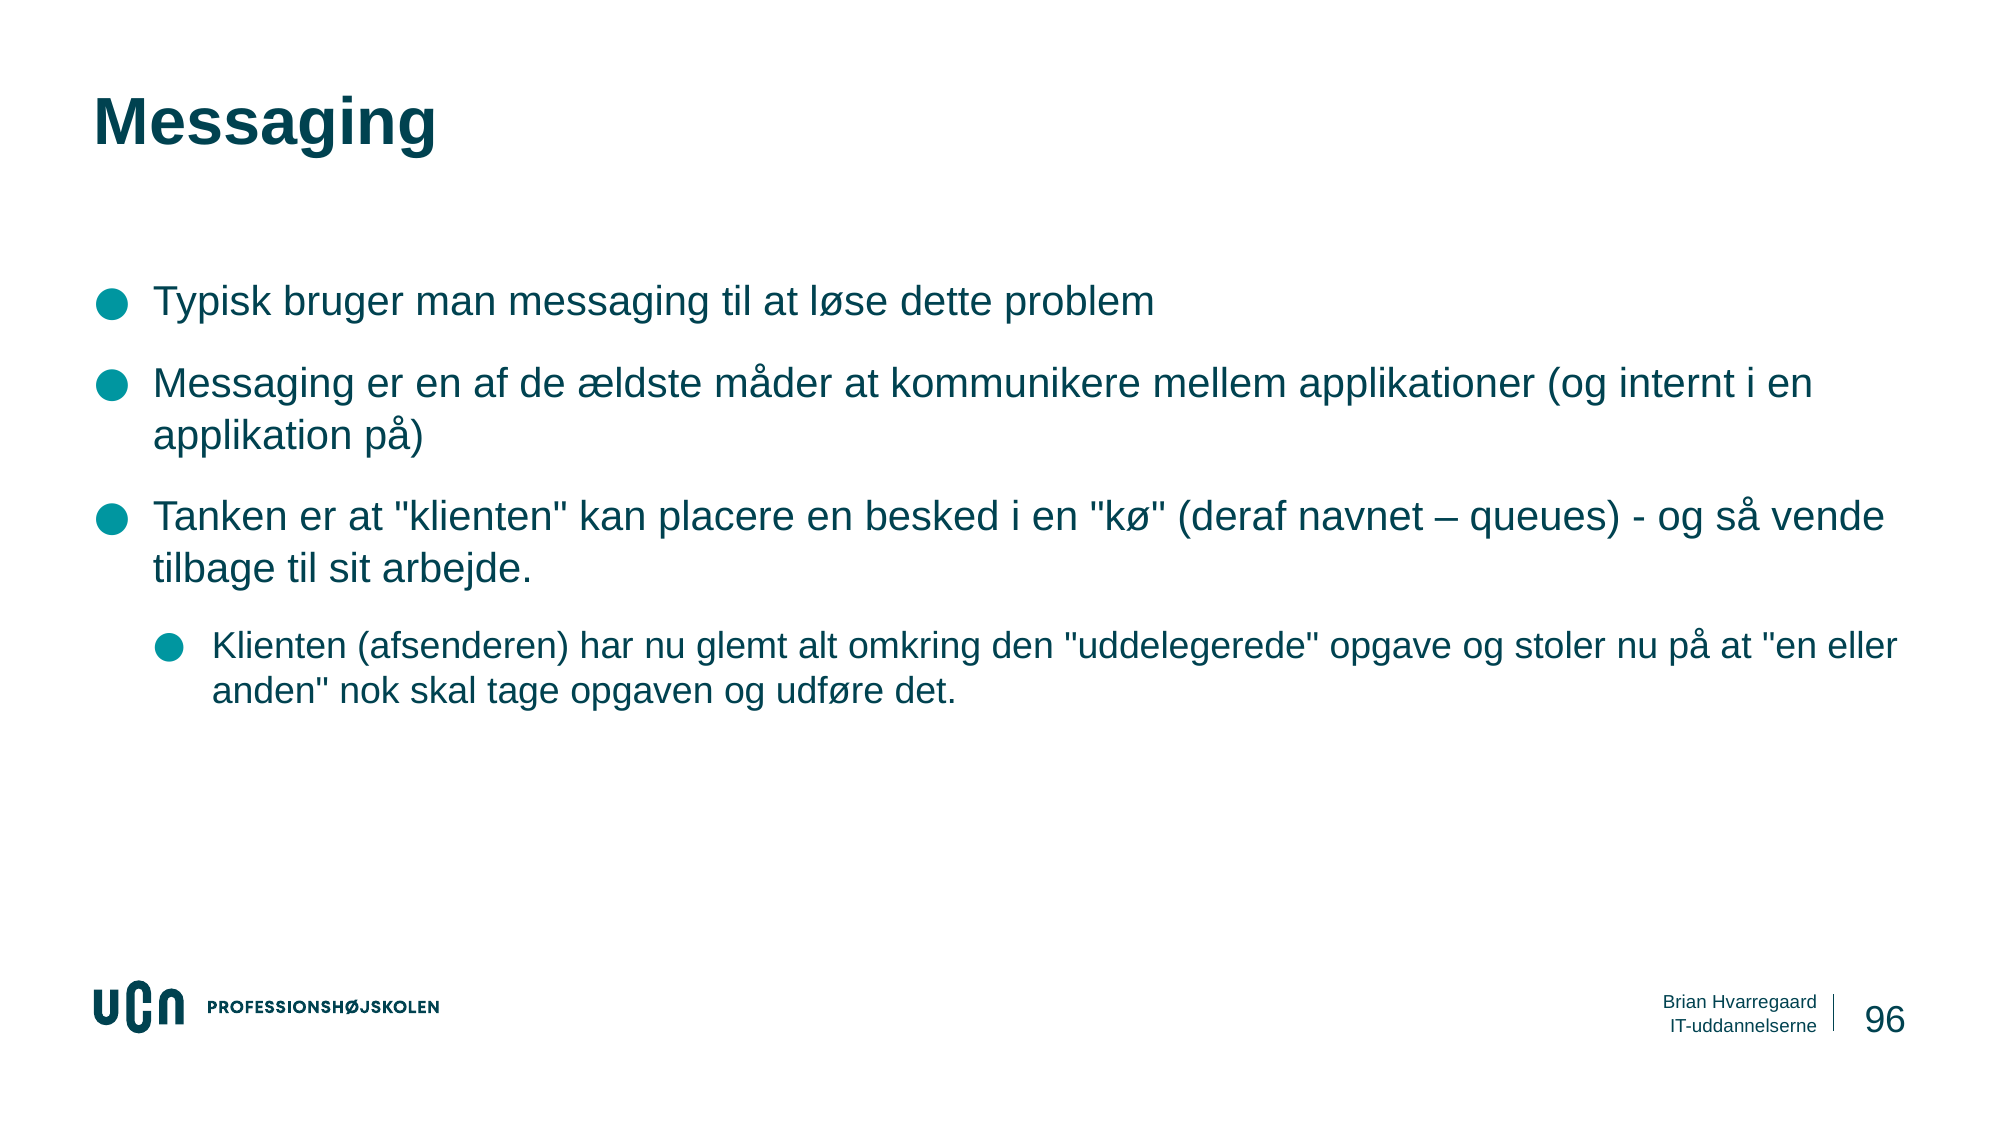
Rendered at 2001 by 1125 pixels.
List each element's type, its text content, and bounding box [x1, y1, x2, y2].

title Messaging [93, 88, 1907, 238]
list Typisk bruger man messaging til at løse dette problem Messaging er en af de ældste måder at kommunikere mellem applikationer (og internt i en applikation på) Tanken er at "klienten" kan placere en besked i en "kø" (deraf navnet – queues) - og så vende tilbage til sit arbejde. Klienten (afsenderen) har nu glemt alt omkring den "uddelegerede" opgave og stoler nu på at "en eller anden" nok skal tage opgaven og udføre det. [93, 272, 1907, 938]
slide_number 96 [1834, 955, 1907, 1041]
